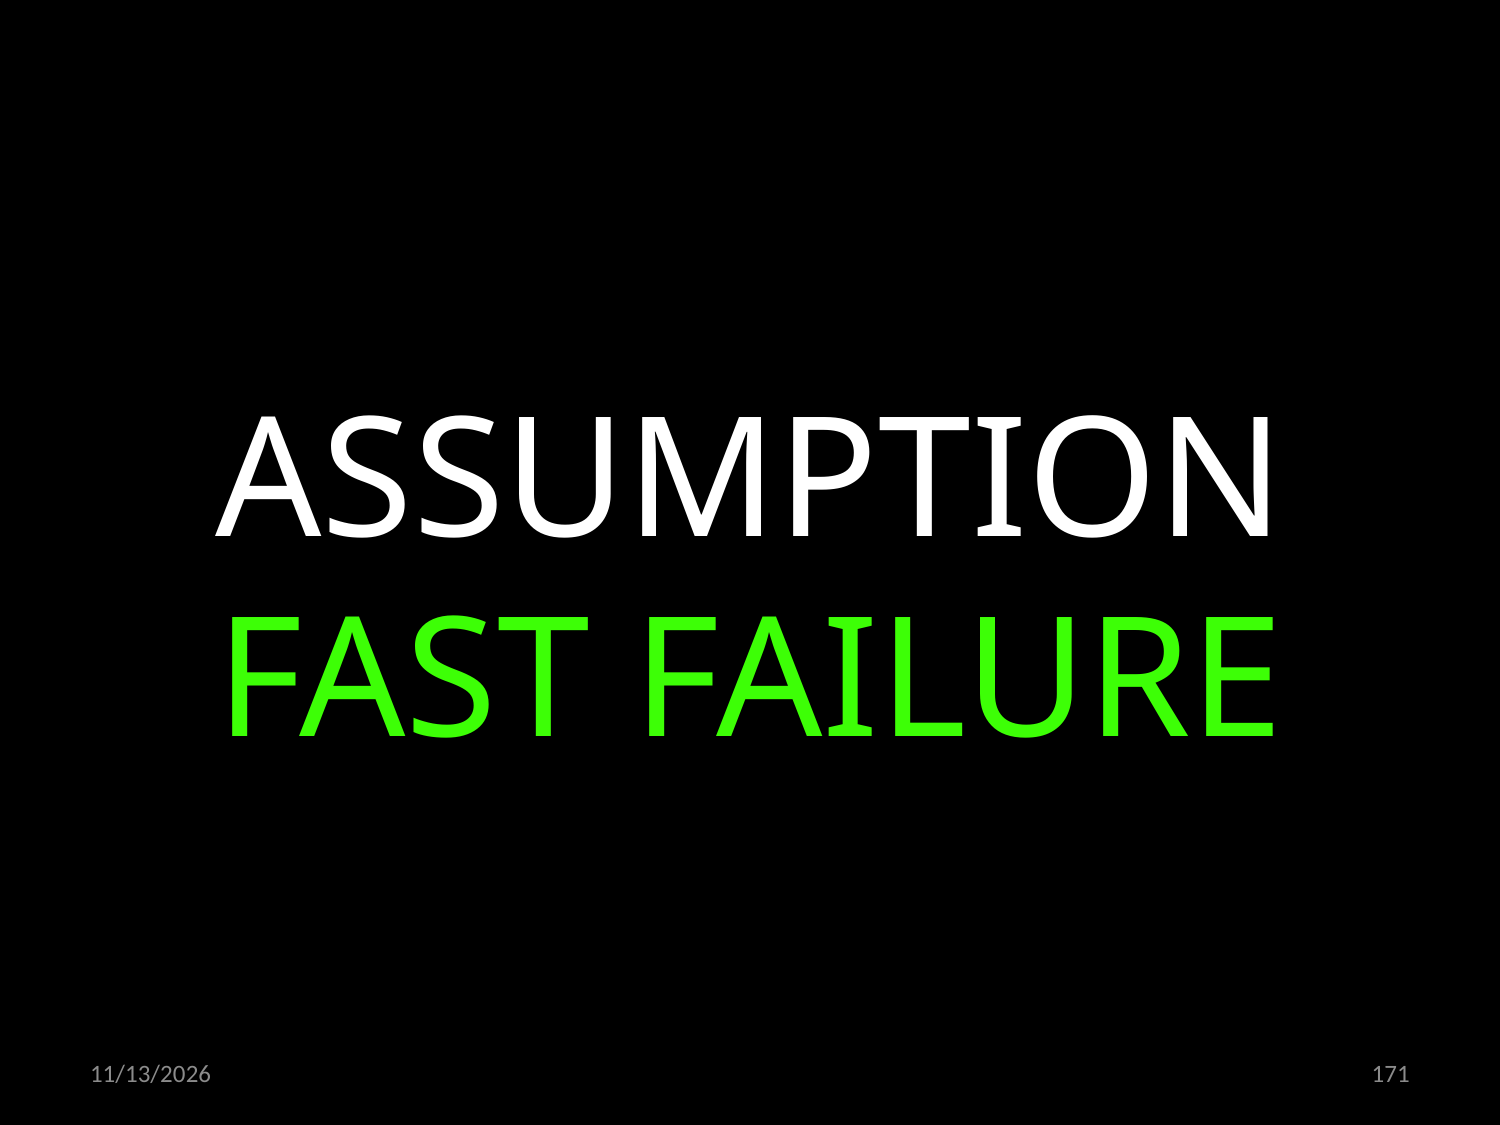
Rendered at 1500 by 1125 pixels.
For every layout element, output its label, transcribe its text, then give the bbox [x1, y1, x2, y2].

slide_number 171 [1074, 1042, 1425, 1103]
text_box ASSUMPTION FAST FAILURE [0, 361, 1500, 464]
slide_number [75, 1042, 425, 1103]
